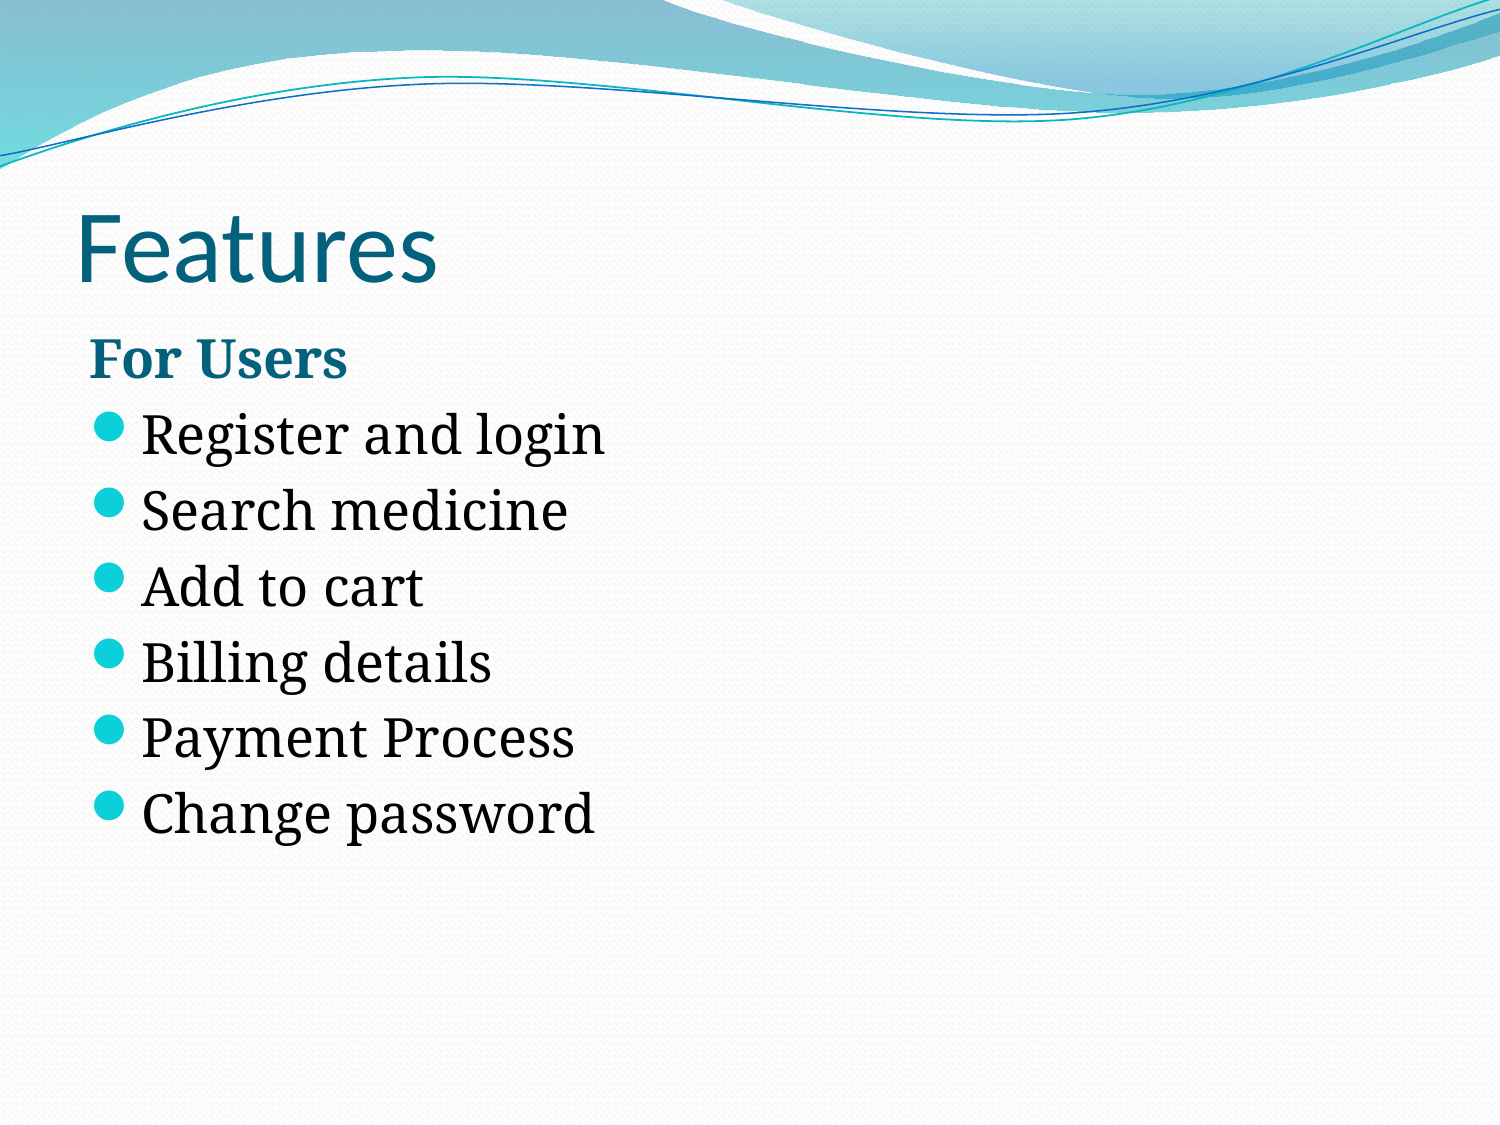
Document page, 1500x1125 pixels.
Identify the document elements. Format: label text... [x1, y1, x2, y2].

title Features [75, 115, 1425, 303]
list For Users Register and login Search medicine Add to cart Billing details Payment Process Change password [75, 317, 1425, 1038]
